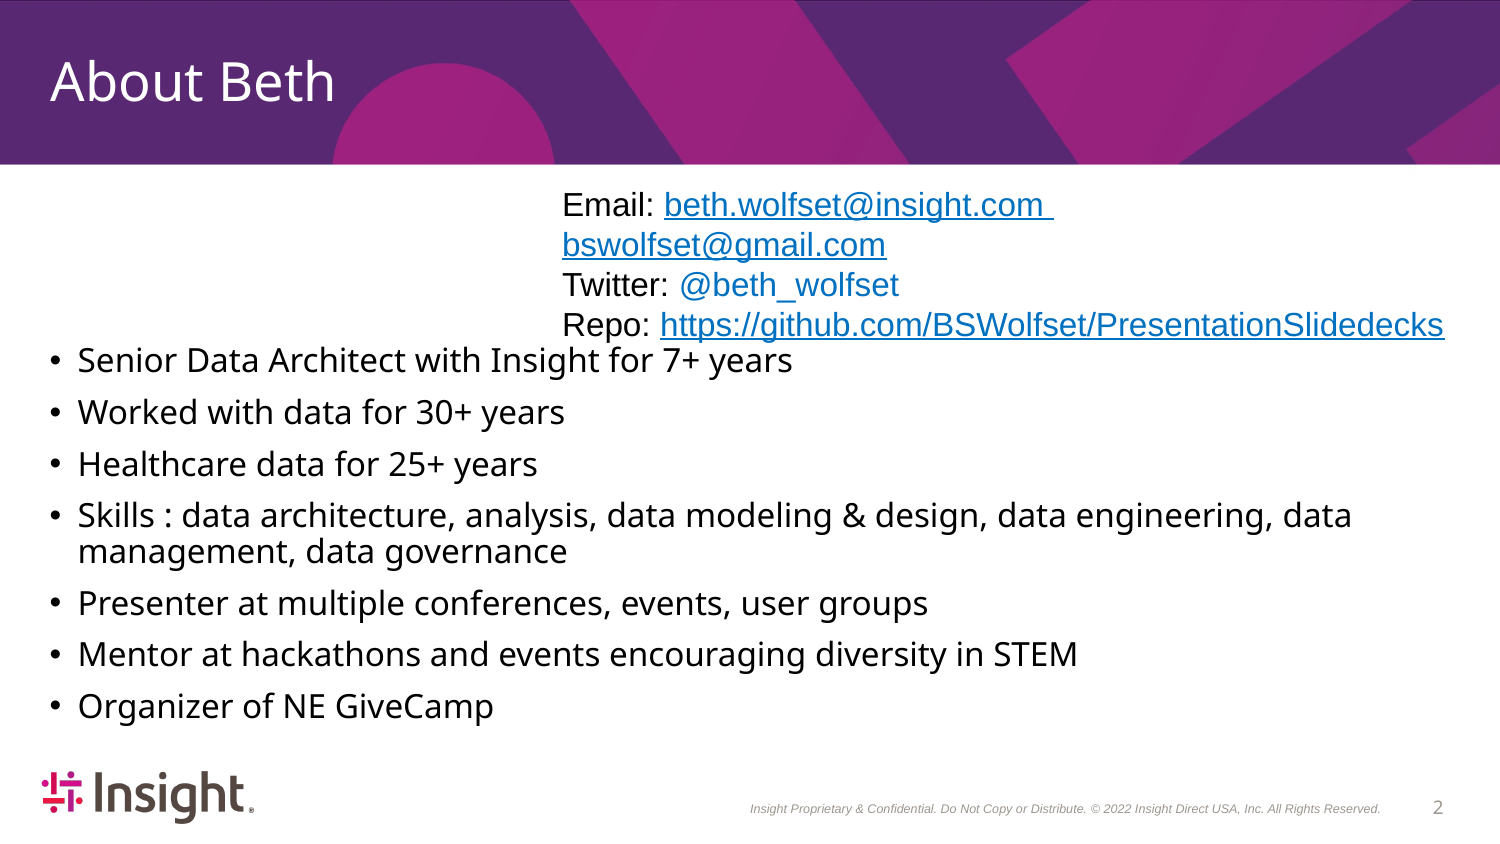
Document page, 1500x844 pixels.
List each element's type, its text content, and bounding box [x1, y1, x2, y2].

list Senior Data Architect with Insight for 7+ years Worked with data for 30+ years Healthcare data for 25+ years Skills : data architecture, analysis, data modeling & design, data engineering, data management, data governance Presenter at multiple conferences, events, user groups Mentor at hackathons and events encouraging diversity in STEM Organizer of NE GiveCamp [34, 336, 1465, 753]
picture [0, 0, 1500, 264]
title About Beth [35, 27, 1466, 140]
picture [21, 750, 274, 844]
text_box Email: beth.wolfset@insight.com bswolfset@gmail.com Twitter: @beth_wolfset Repo: https://github.com/BSWolfset/PresentationSlidedecks [547, 175, 1500, 351]
